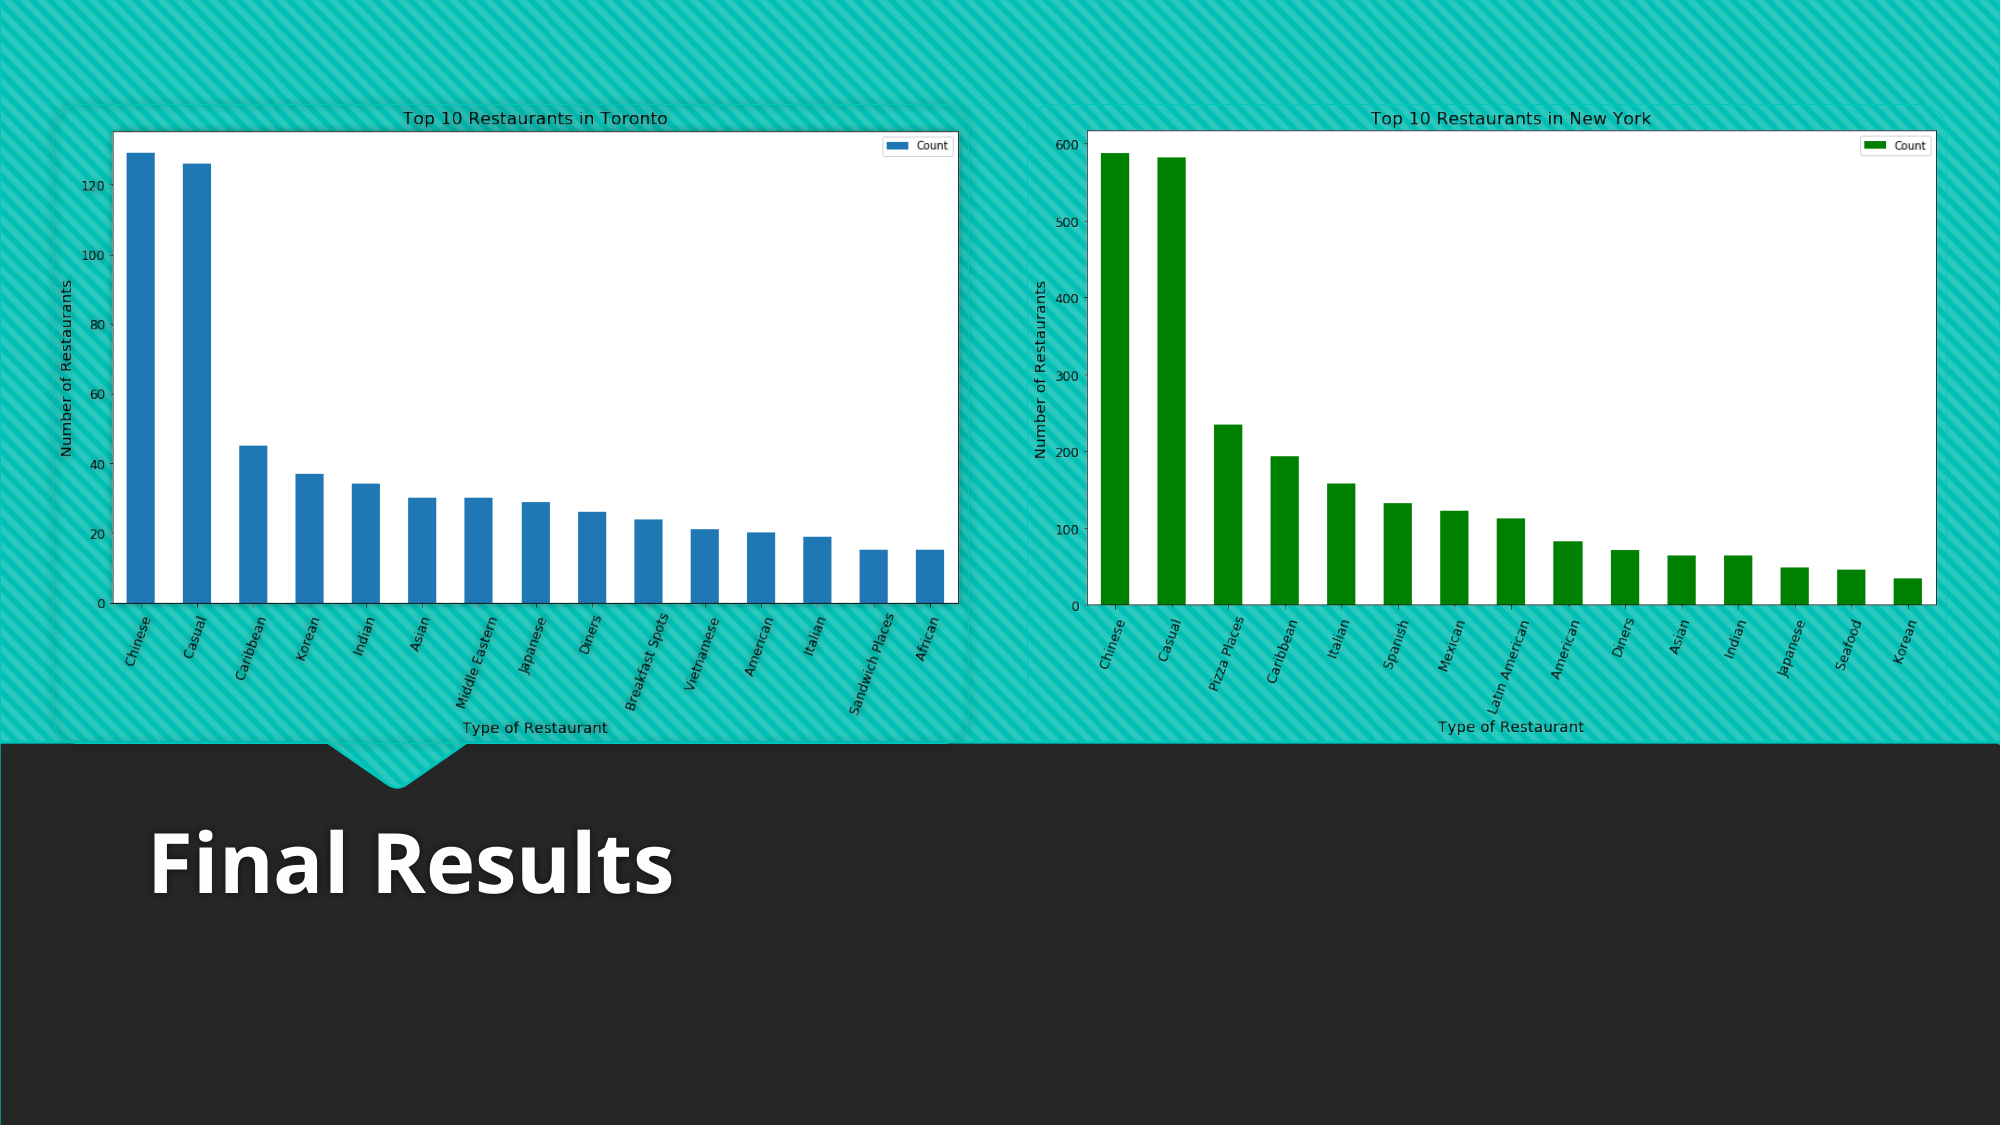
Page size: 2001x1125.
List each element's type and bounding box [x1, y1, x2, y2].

picture [1026, 104, 1947, 742]
text_box [0, 742, 2000, 1125]
list [53, 104, 970, 744]
text_box [0, 0, 2000, 740]
